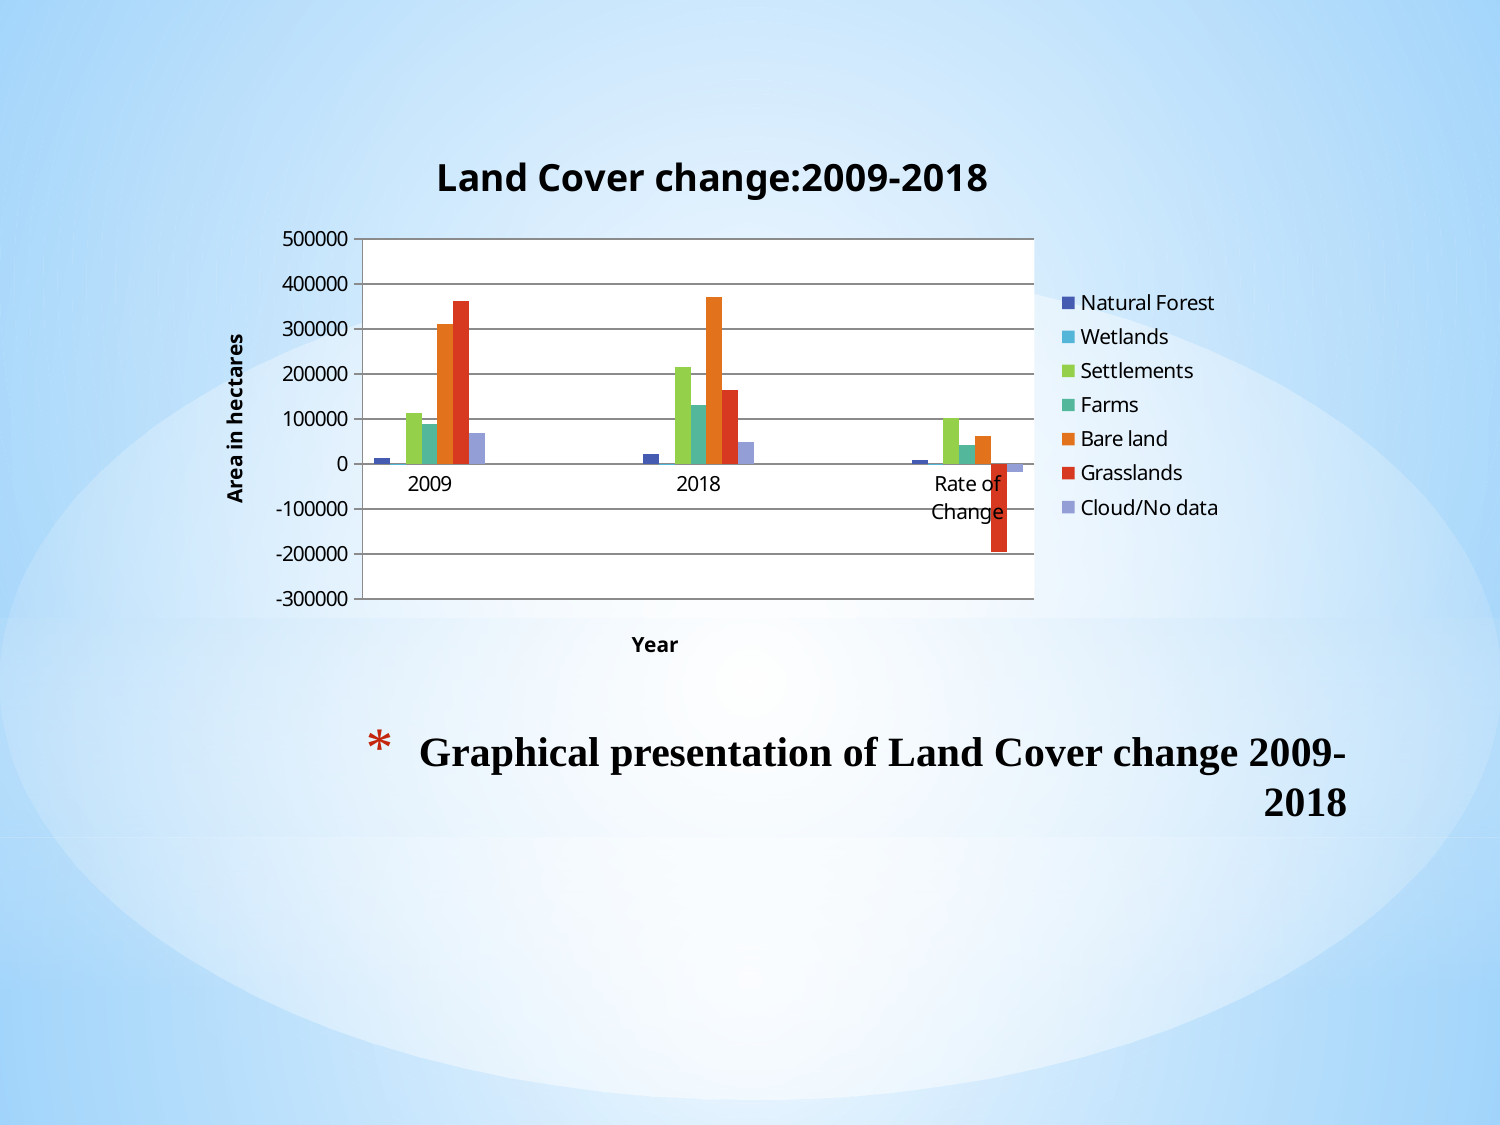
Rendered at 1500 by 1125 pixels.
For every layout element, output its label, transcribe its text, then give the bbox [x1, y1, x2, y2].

title Graphical presentation of Land Cover change 2009-2018 [294, 717, 1363, 905]
chart [187, 119, 1238, 691]
